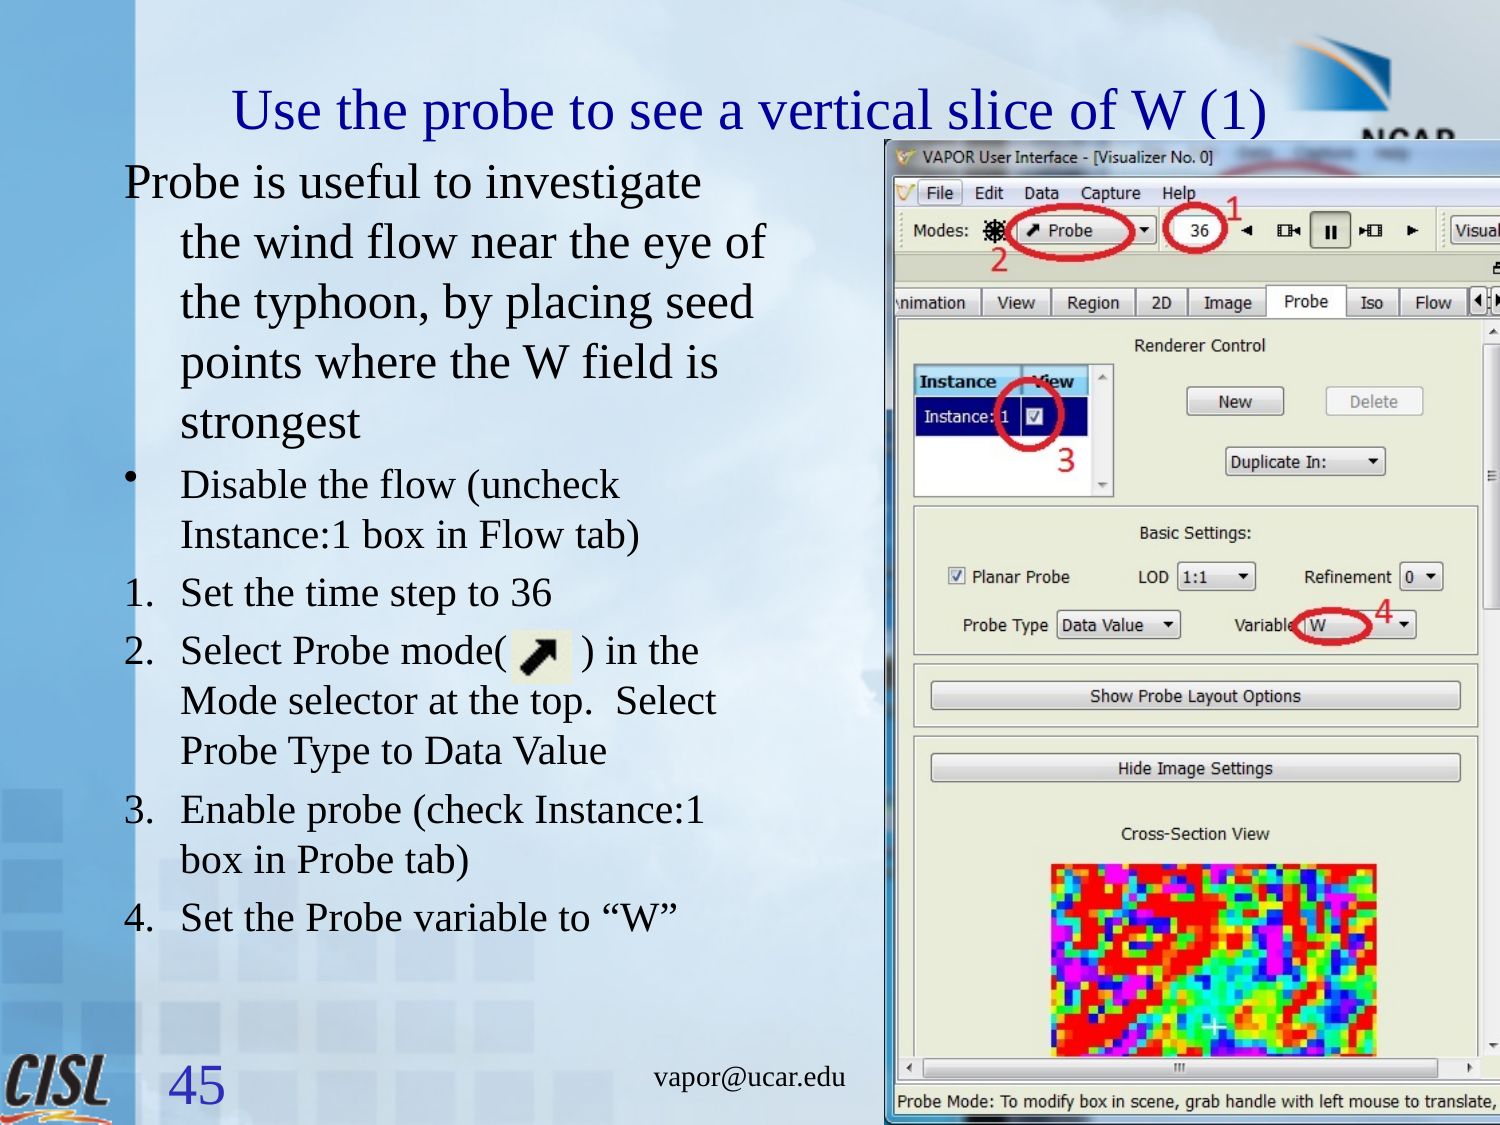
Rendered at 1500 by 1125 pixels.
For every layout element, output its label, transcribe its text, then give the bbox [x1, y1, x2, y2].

footer vapor@ucar.edu [512, 1049, 879, 1101]
picture [0, 0, 1500, 1125]
list Probe is useful to investigate the wind flow near the eye of the typhoon, by placing seed points where the W field is strongest Disable the flow (uncheck Instance:1 box in Flow tab) Set the time step to 36 Select Probe mode( ) in the Mode selector at the top. Select Probe Type to Data Value Enable probe (check Instance:1 box in Probe tab) Set the Probe variable to “W” [108, 140, 791, 1024]
slide_number 45 [135, 1037, 242, 1125]
title Use the probe to see a vertical slice of W (1) [112, 12, 1388, 200]
